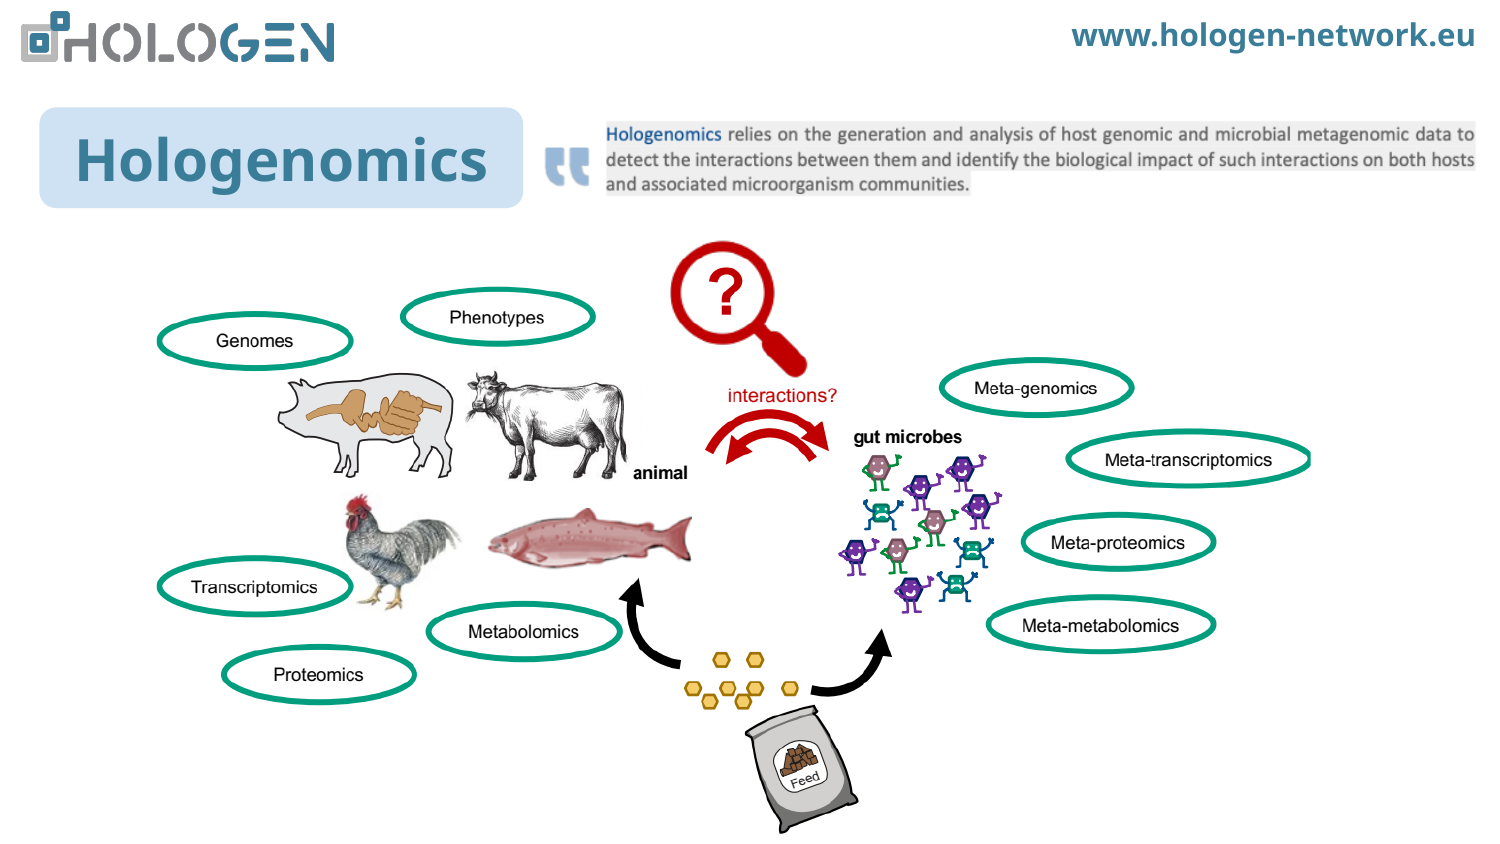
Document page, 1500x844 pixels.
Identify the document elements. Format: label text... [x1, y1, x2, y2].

text_box Hologenomics [39, 107, 524, 209]
text_box www.hologen-network.eu [871, 0, 1500, 68]
picture [531, 114, 1487, 201]
picture [21, 11, 334, 62]
picture [156, 225, 1311, 844]
